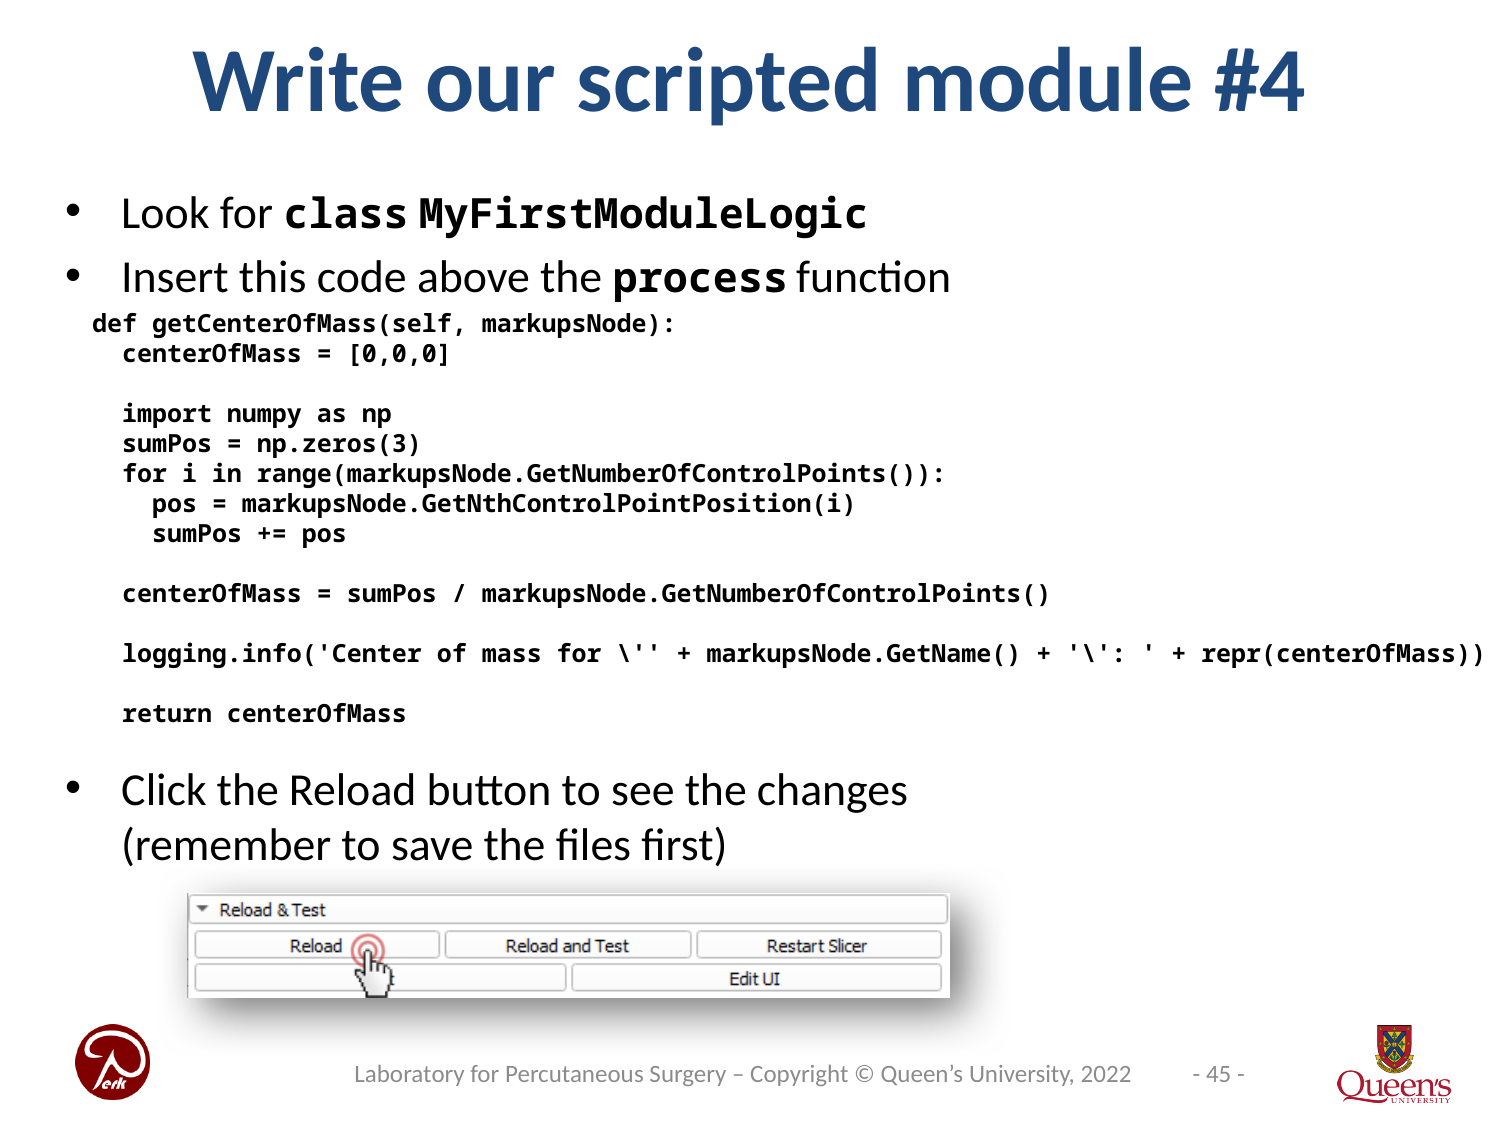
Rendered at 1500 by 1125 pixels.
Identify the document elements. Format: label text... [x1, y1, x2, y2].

text_box Look for class MyFirstModuleLogic Insert this code above the process function Click the Reload button to see the changes (remember to save the files first) [50, 174, 1450, 300]
slide_number - 45 - [1175, 1042, 1263, 1103]
picture [1337, 1025, 1451, 1103]
footer Laboratory for Percutaneous Surgery – Copyright © Queen’s University, 2022 [312, 1042, 1175, 1103]
text_box def getCenterOfMass(self, markupsNode): centerOfMass = [0,0,0] import numpy as np sumPos = np.zeros(3) for i in range(markupsNode.GetNumberOfControlPoints()): pos = markupsNode.GetNthControlPointPosition(i) sumPos += pos centerOfMass = sumPos / markupsNode.GetNumberOfControlPoints() logging.info('Center of mass for \'' + markupsNode.GetName() + '\': ' + repr(centerOfMass)) return centerOfMass [47, 300, 1500, 735]
picture [187, 893, 951, 999]
text_box Look for class MyFirstModuleLogic Insert this code above the process function Click the Reload button to see the changes (remember to save the files first) [50, 735, 1450, 894]
text_box Write our scripted module #4 [74, 0, 1425, 150]
picture [75, 1024, 150, 1100]
